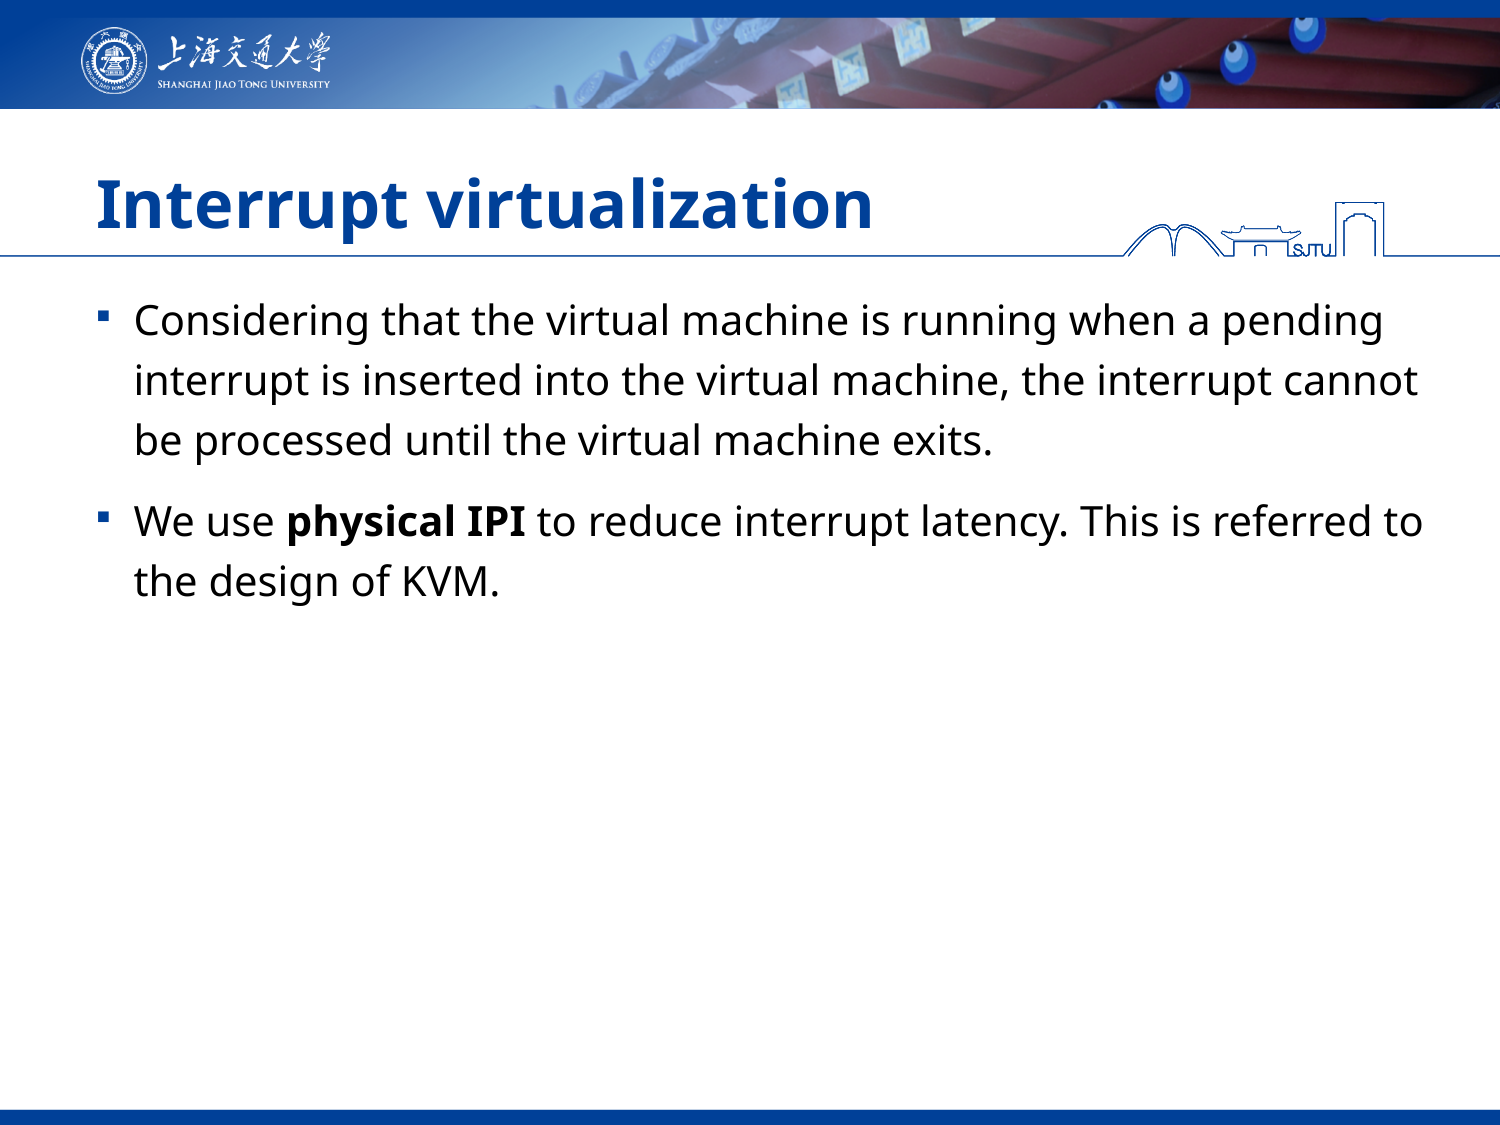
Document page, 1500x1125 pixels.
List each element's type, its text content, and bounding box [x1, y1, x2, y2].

list Considering that the virtual machine is running when a pending interrupt is inserted into the virtual machine, the interrupt cannot be processed until the virtual machine exits. We use physical IPI to reduce interrupt latency. This is referred to the design of KVM. [81, 276, 1455, 1084]
picture [0, 18, 1500, 109]
title Interrupt virtualization [81, 159, 1455, 254]
